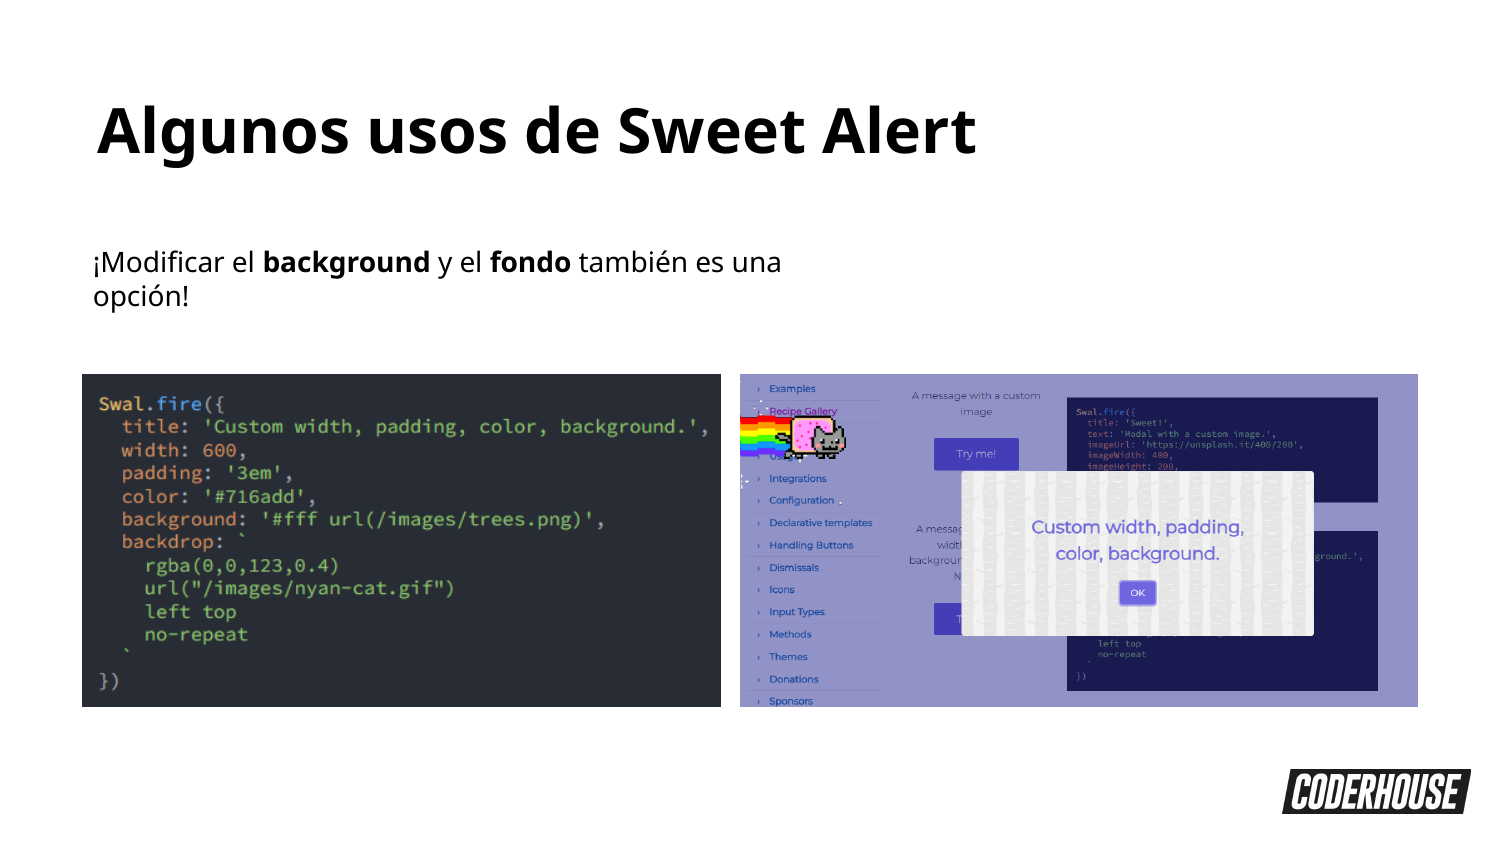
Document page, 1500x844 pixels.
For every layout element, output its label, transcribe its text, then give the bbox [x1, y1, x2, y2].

text_box ¡Modificar el background y el fondo también es una opción! [77, 229, 859, 327]
text_box Algunos usos de Sweet Alert [82, 84, 1418, 182]
picture [740, 373, 1418, 707]
picture [81, 373, 721, 707]
picture [1281, 769, 1471, 814]
